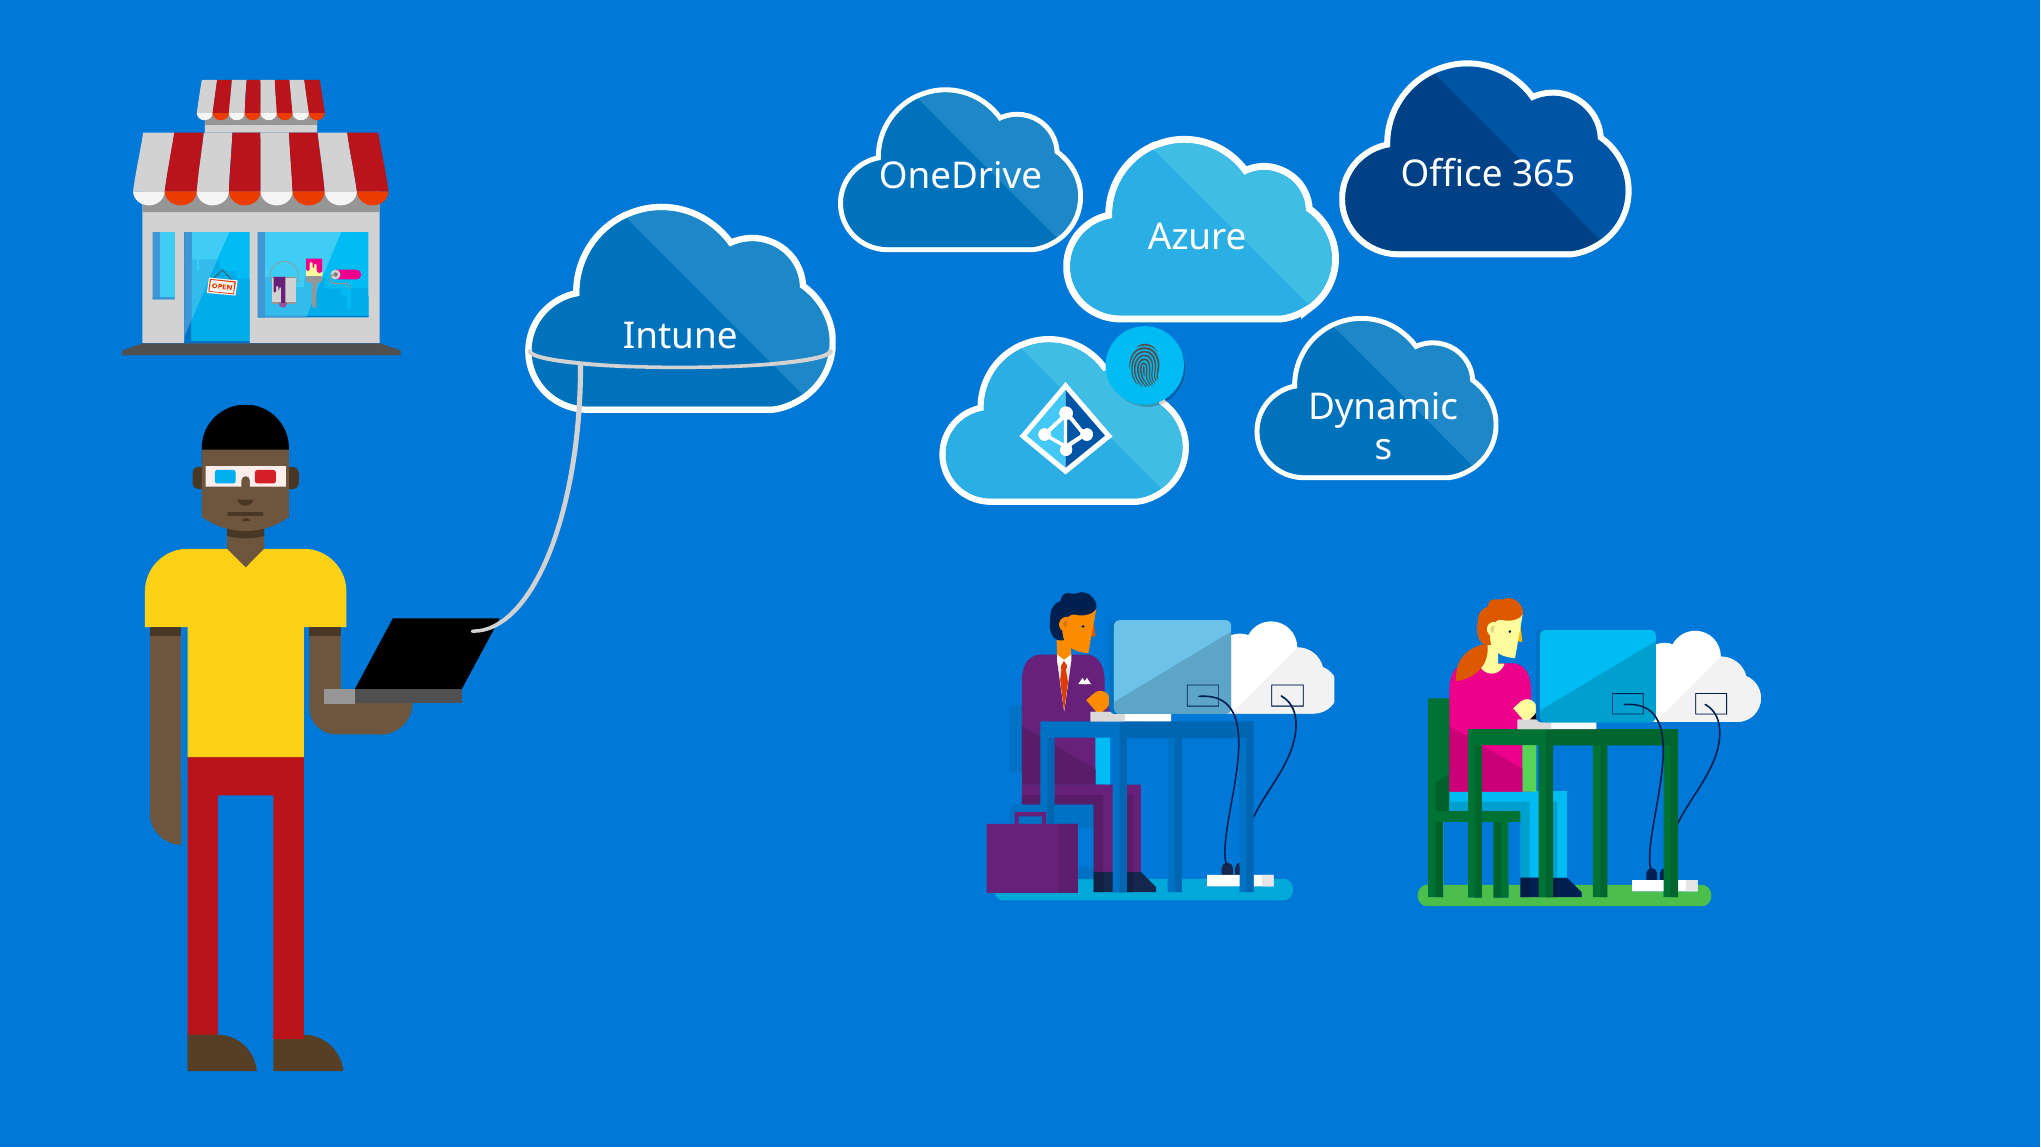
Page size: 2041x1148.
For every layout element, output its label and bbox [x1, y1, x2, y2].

text_box [1254, 315, 1499, 481]
text_box [904, 394, 1333, 1053]
text_box [122, 79, 402, 356]
text_box [1333, 406, 1835, 1054]
text_box [1339, 59, 1633, 258]
text_box [501, 414, 582, 625]
picture [144, 404, 501, 1072]
text_box [524, 203, 837, 414]
text_box [837, 87, 1084, 253]
text_box [939, 325, 1190, 505]
text_box [1063, 135, 1340, 323]
